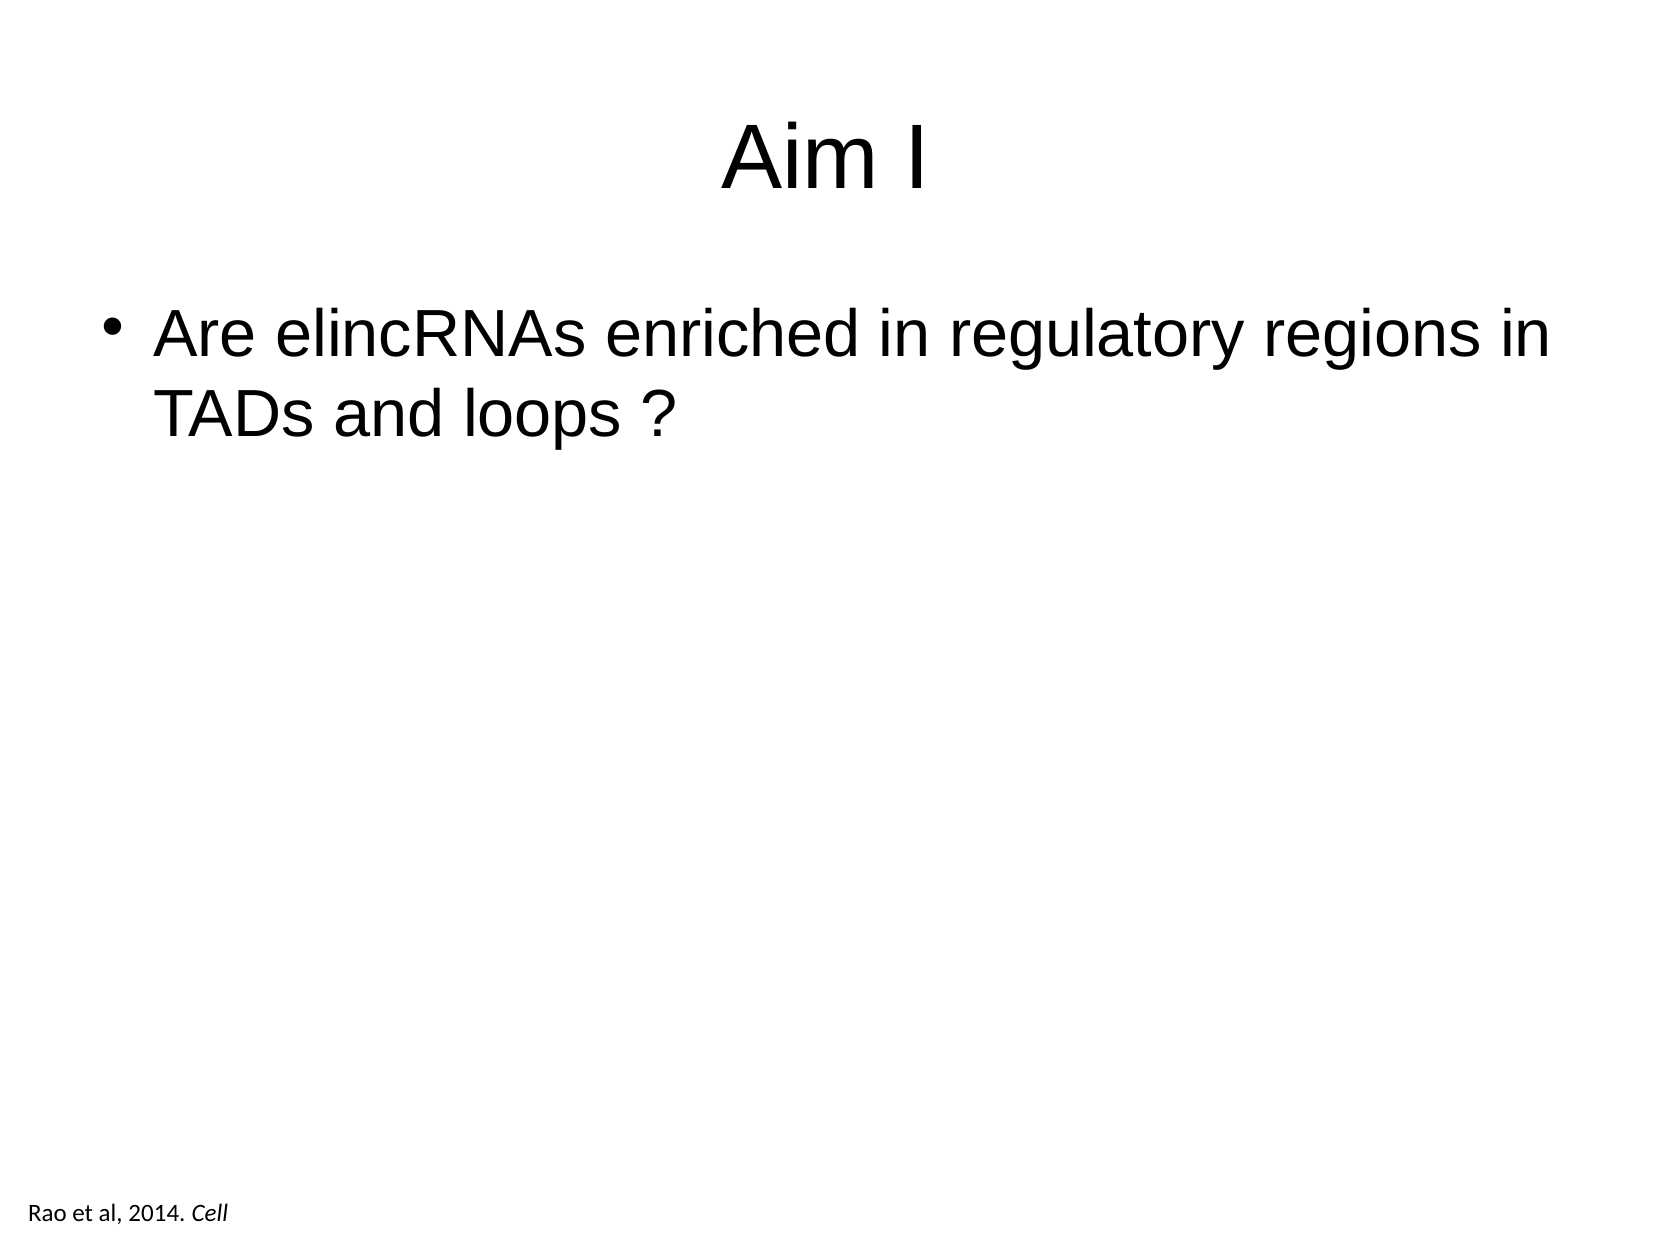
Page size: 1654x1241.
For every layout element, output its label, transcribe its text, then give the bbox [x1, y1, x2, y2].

text_box Aim I [82, 49, 1570, 256]
text_box Are elincRNAs enriched in regulatory regions in TADs and loops ? [82, 290, 1570, 1009]
text_box Rao et al, 2014. Cell [13, 1188, 1629, 1239]
